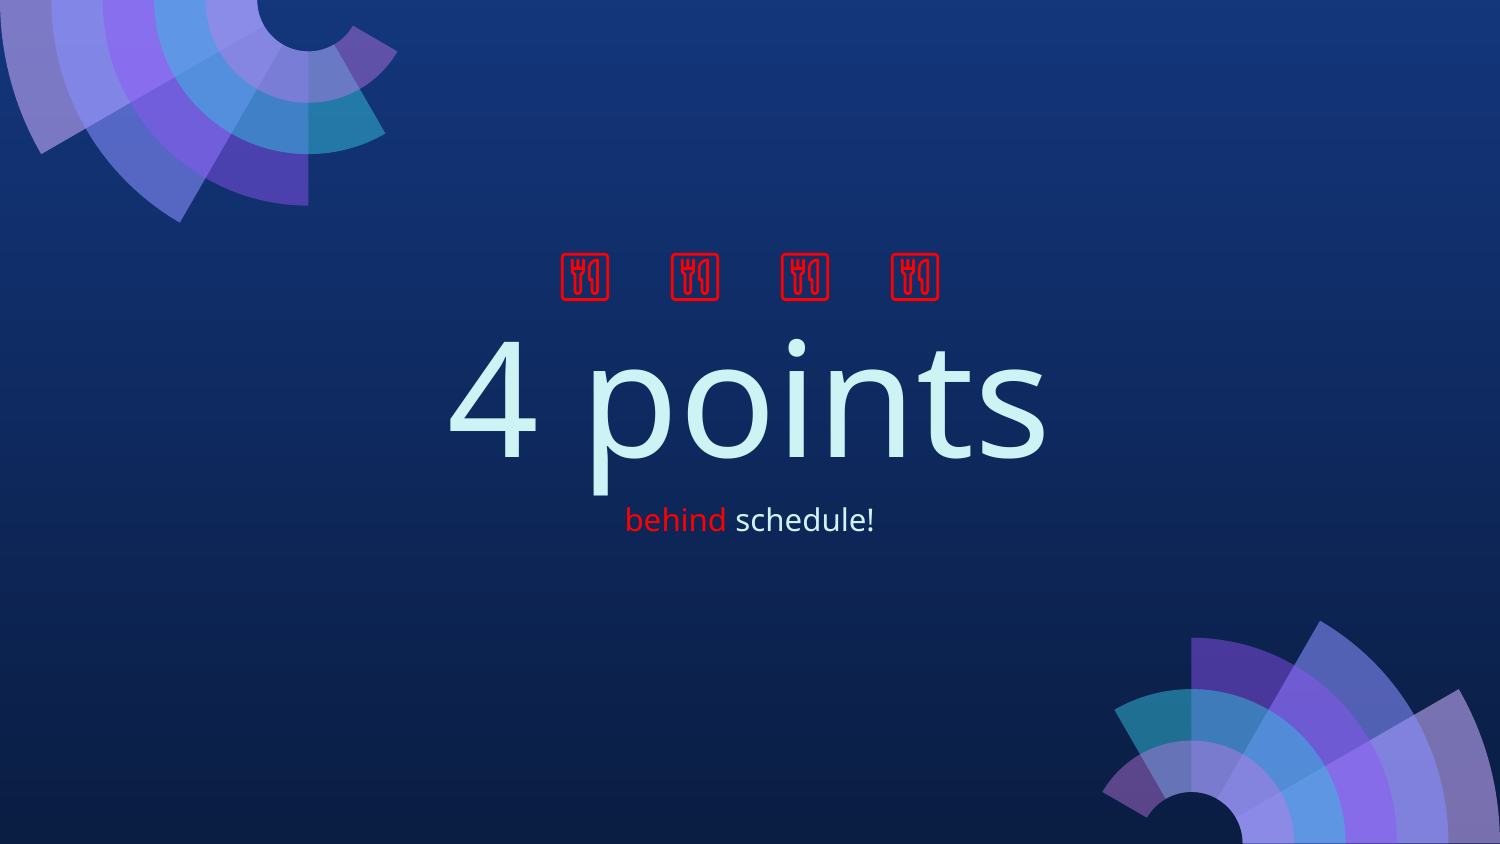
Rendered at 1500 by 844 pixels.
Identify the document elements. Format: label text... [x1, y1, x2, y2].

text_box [560, 252, 610, 302]
list behind schedule! [414, 484, 1086, 543]
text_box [670, 252, 720, 302]
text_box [890, 252, 940, 302]
title 4 points [312, 301, 1188, 485]
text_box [780, 252, 830, 302]
